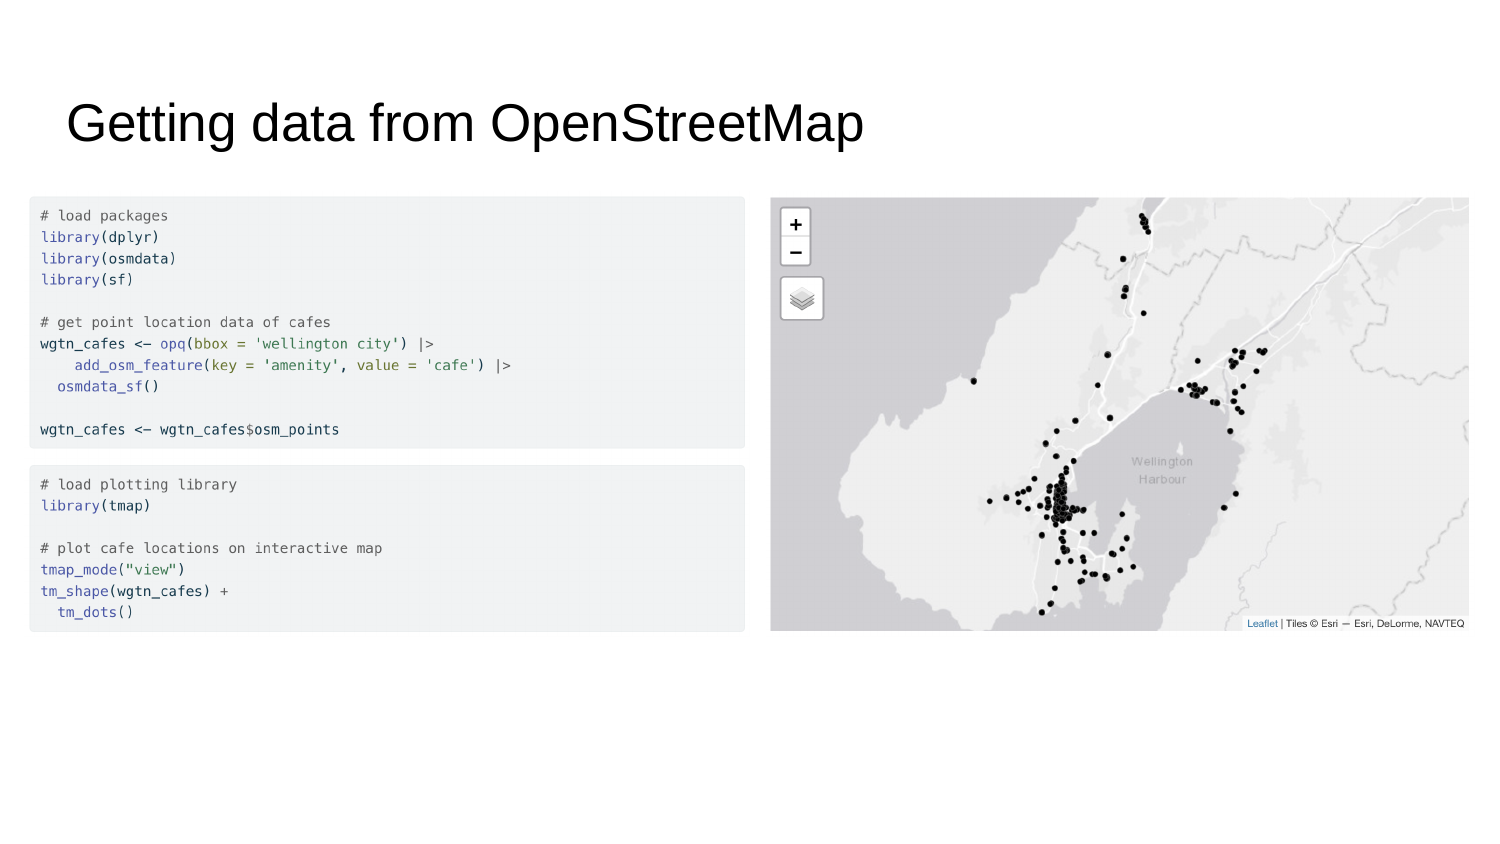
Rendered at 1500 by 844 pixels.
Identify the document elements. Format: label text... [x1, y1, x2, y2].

picture [24, 191, 751, 637]
picture [766, 191, 1476, 637]
title Getting data from OpenStreetMap [51, 72, 1449, 167]
